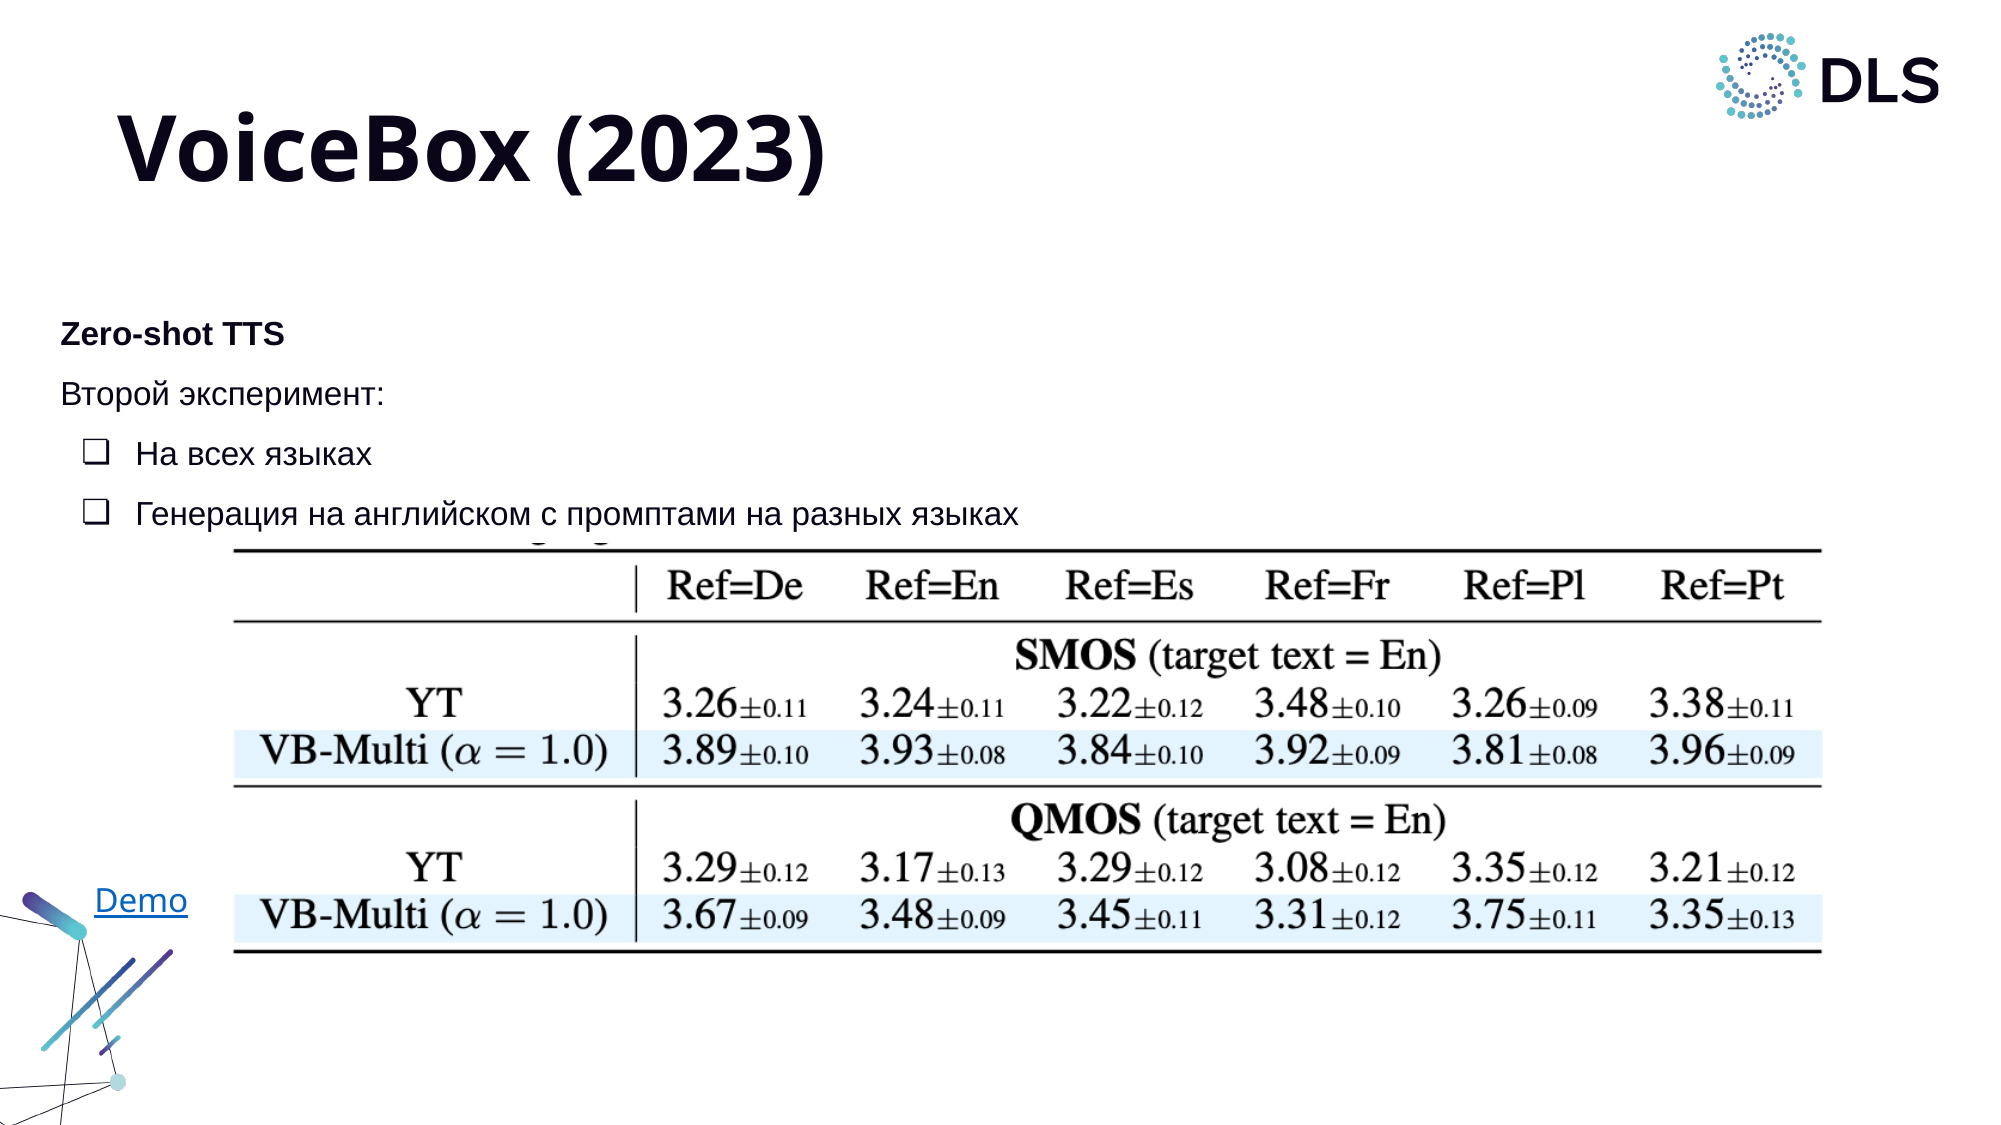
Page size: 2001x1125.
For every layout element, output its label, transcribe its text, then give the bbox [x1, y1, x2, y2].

picture [0, 892, 173, 1125]
list Zero-shot TTS Второй эксперимент: На всех языках Генерация на английском с промптами на разных языках [45, 285, 1327, 1017]
picture [220, 543, 1839, 963]
subtitle Demo [79, 872, 214, 935]
title VoiceBox (2023) [102, 42, 1787, 261]
picture [1716, 33, 1939, 119]
